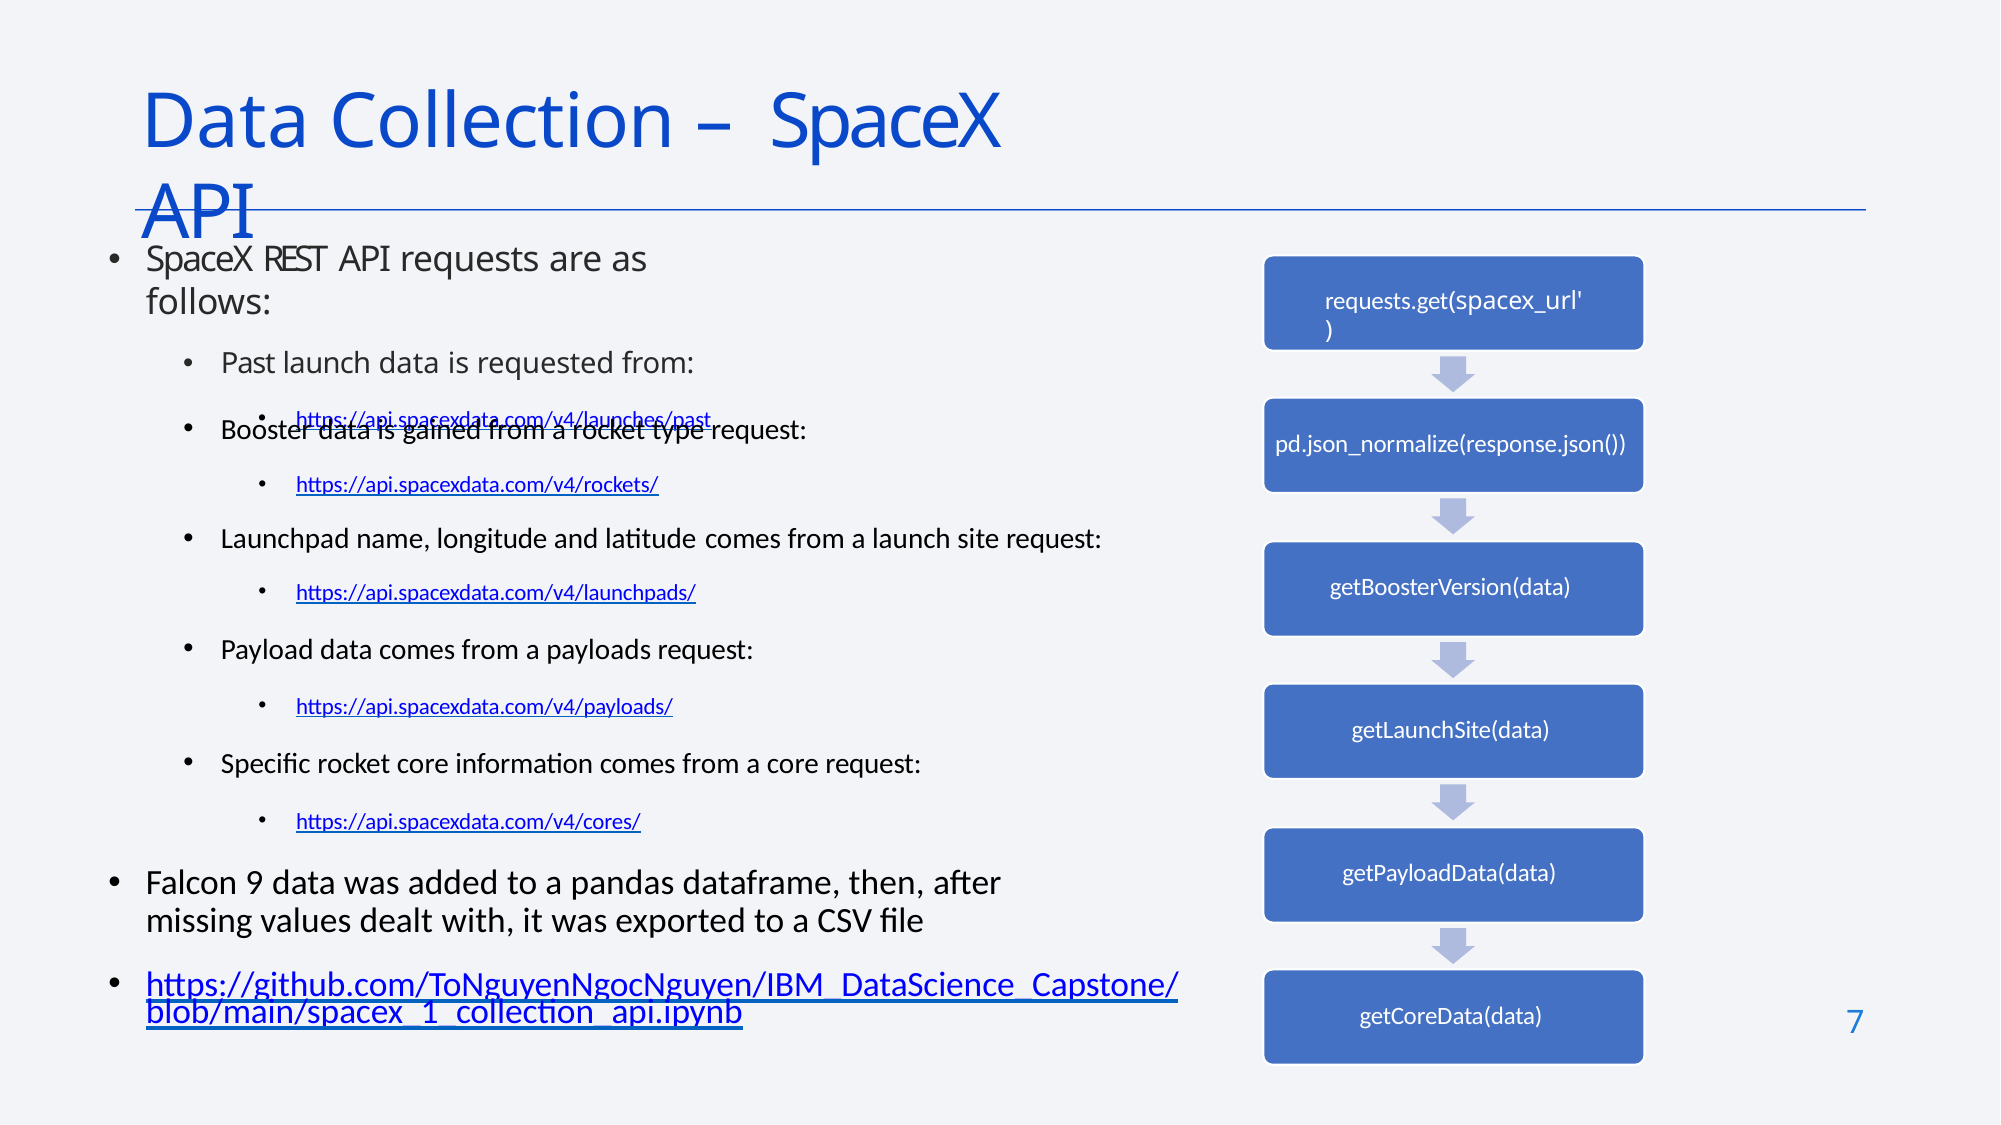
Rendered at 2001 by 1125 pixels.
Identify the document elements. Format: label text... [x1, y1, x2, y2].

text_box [1261, 641, 1646, 781]
picture [0, 0, 2000, 1125]
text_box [1261, 498, 1646, 638]
text_box 7 [1843, 999, 1868, 1041]
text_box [1261, 254, 1646, 352]
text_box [1261, 927, 1646, 1067]
title Data Collection – SpaceX API [139, 68, 1101, 260]
text_box Booster data is gained from a rocket type request: https://api.spacexdata.com/v4/rockets/ Launchpad name, longitude and latitude comes from a launch site request: https://api.spacexdata.com/v4/launchpads/ Payload data comes from a payloads request: https://api.spacexdata.com/v4/payloads/ Specific rocket core information comes from a core request: https://api.spacexdata.com/v4/cores/ [181, 407, 1112, 834]
text_box SpaceX REST API requests are as follows: Past launch data is requested from: https://api.spacexdata.com/v4/launches/past [106, 233, 776, 432]
text_box Falcon 9 data was added to a pandas dataframe, then, after missing values dealt with, it was exported to a CSV file https://github.com/ToNguyenNgocNguyen/IBM_DataScience_Capstone/blob/main/spacex_1_collection_api.ipynb [106, 856, 1186, 1004]
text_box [1261, 784, 1646, 924]
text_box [1261, 355, 1646, 495]
